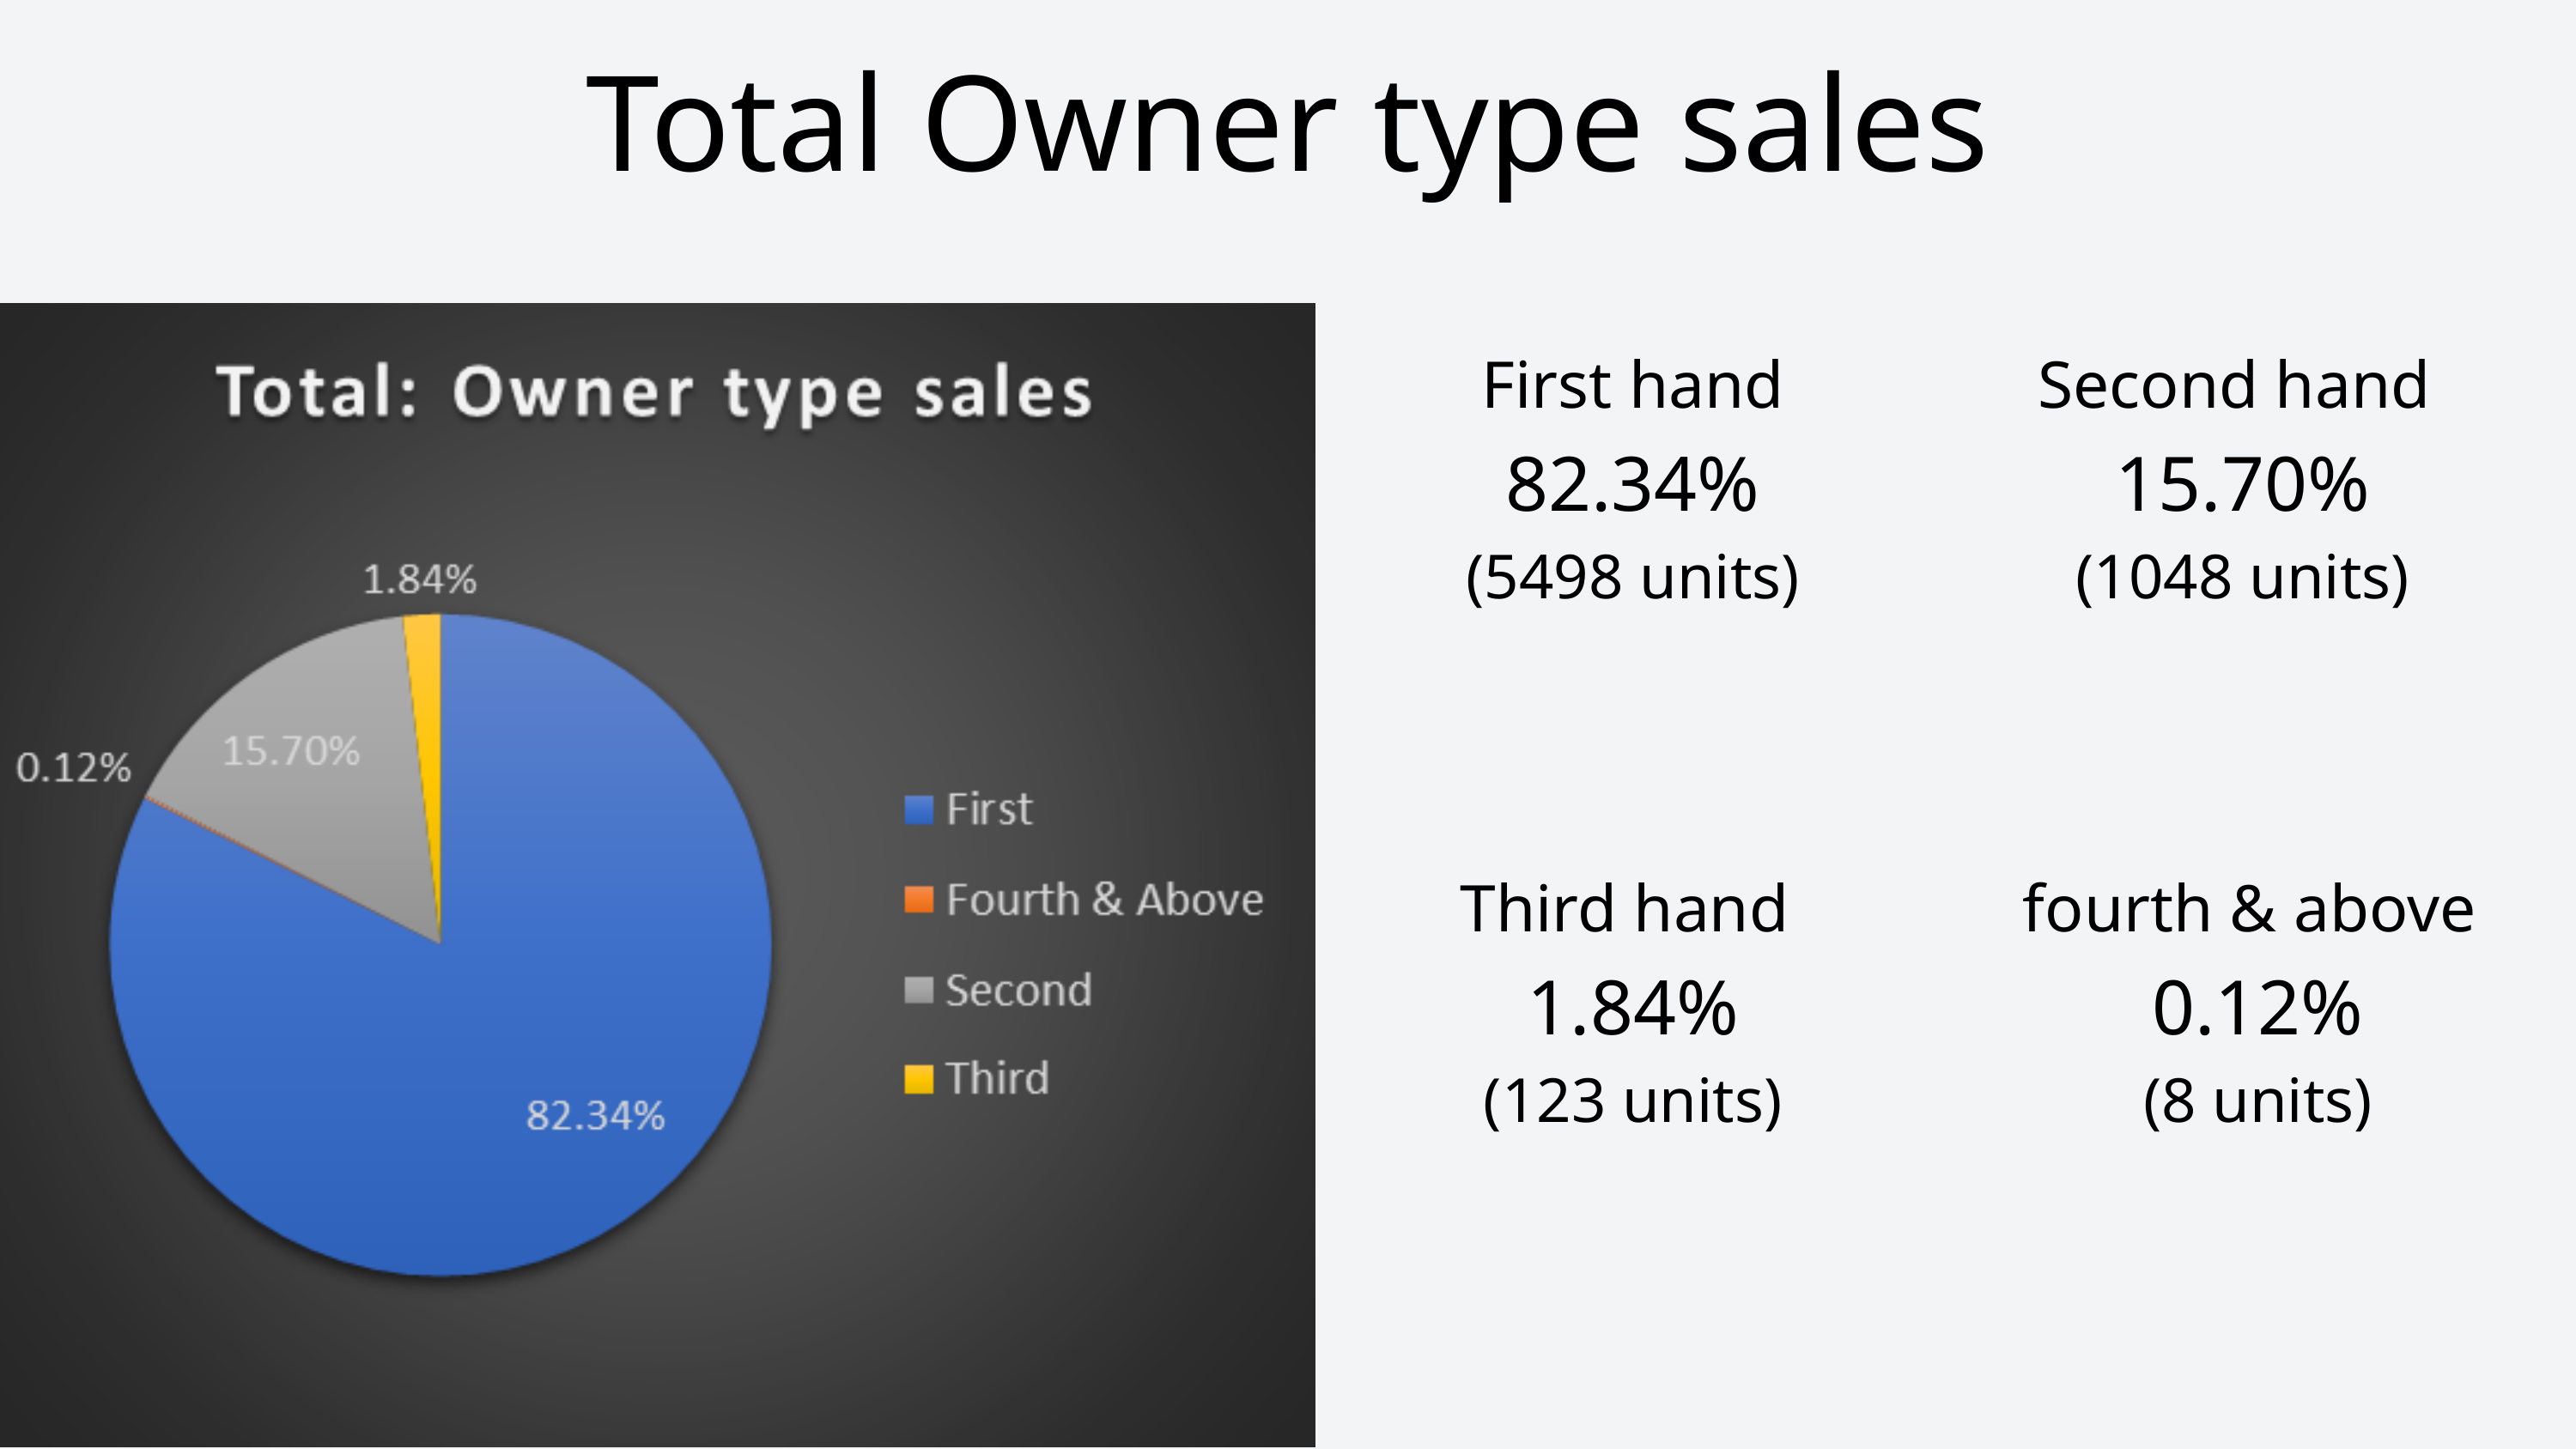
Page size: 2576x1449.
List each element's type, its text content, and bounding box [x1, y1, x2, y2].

text_box Second hand 15.70% (1048 units) [1950, 330, 2536, 611]
text_box Total Owner type sales [0, 39, 2576, 198]
text_box fourth & above 0.12% (8 units) [1980, 853, 2536, 1135]
text_box [0, 303, 1315, 1447]
text_box Third hand 1.84% (123 units) [1355, 853, 1911, 1135]
text_box First hand 82.34% (5498 units) [1355, 330, 1911, 611]
